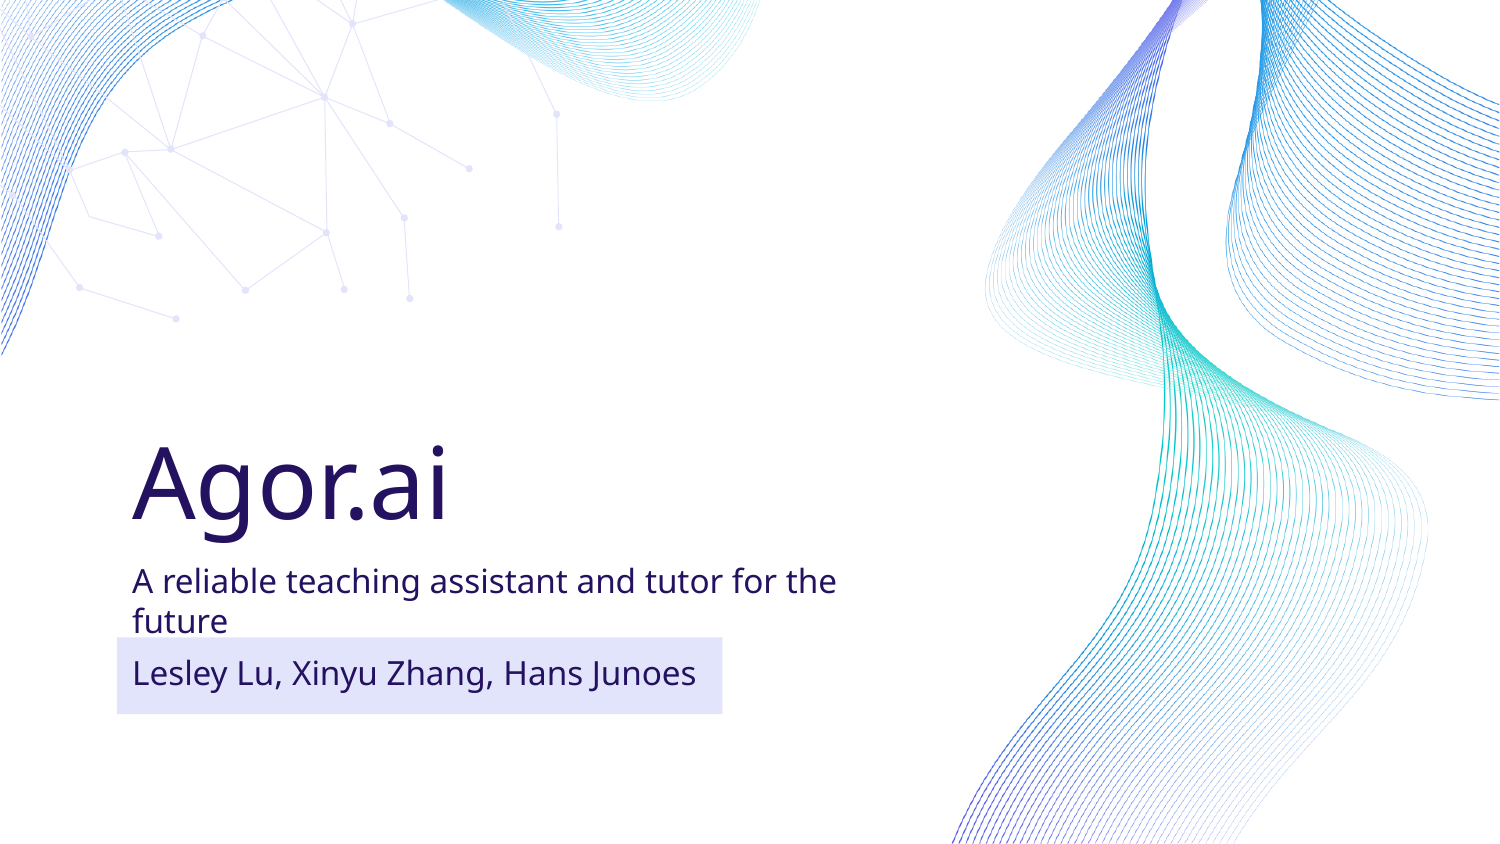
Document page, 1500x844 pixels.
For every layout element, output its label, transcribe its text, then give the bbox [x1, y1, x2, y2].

picture [596, 0, 776, 289]
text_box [0, 0, 596, 326]
subtitle Lesley Lu, Xinyu Zhang, Hans Junoes [116, 637, 723, 715]
title Agor.ai [116, 289, 936, 555]
subtitle A reliable teaching assistant and tutor for the future [116, 545, 915, 623]
picture [0, 326, 116, 371]
picture [941, 0, 1500, 844]
